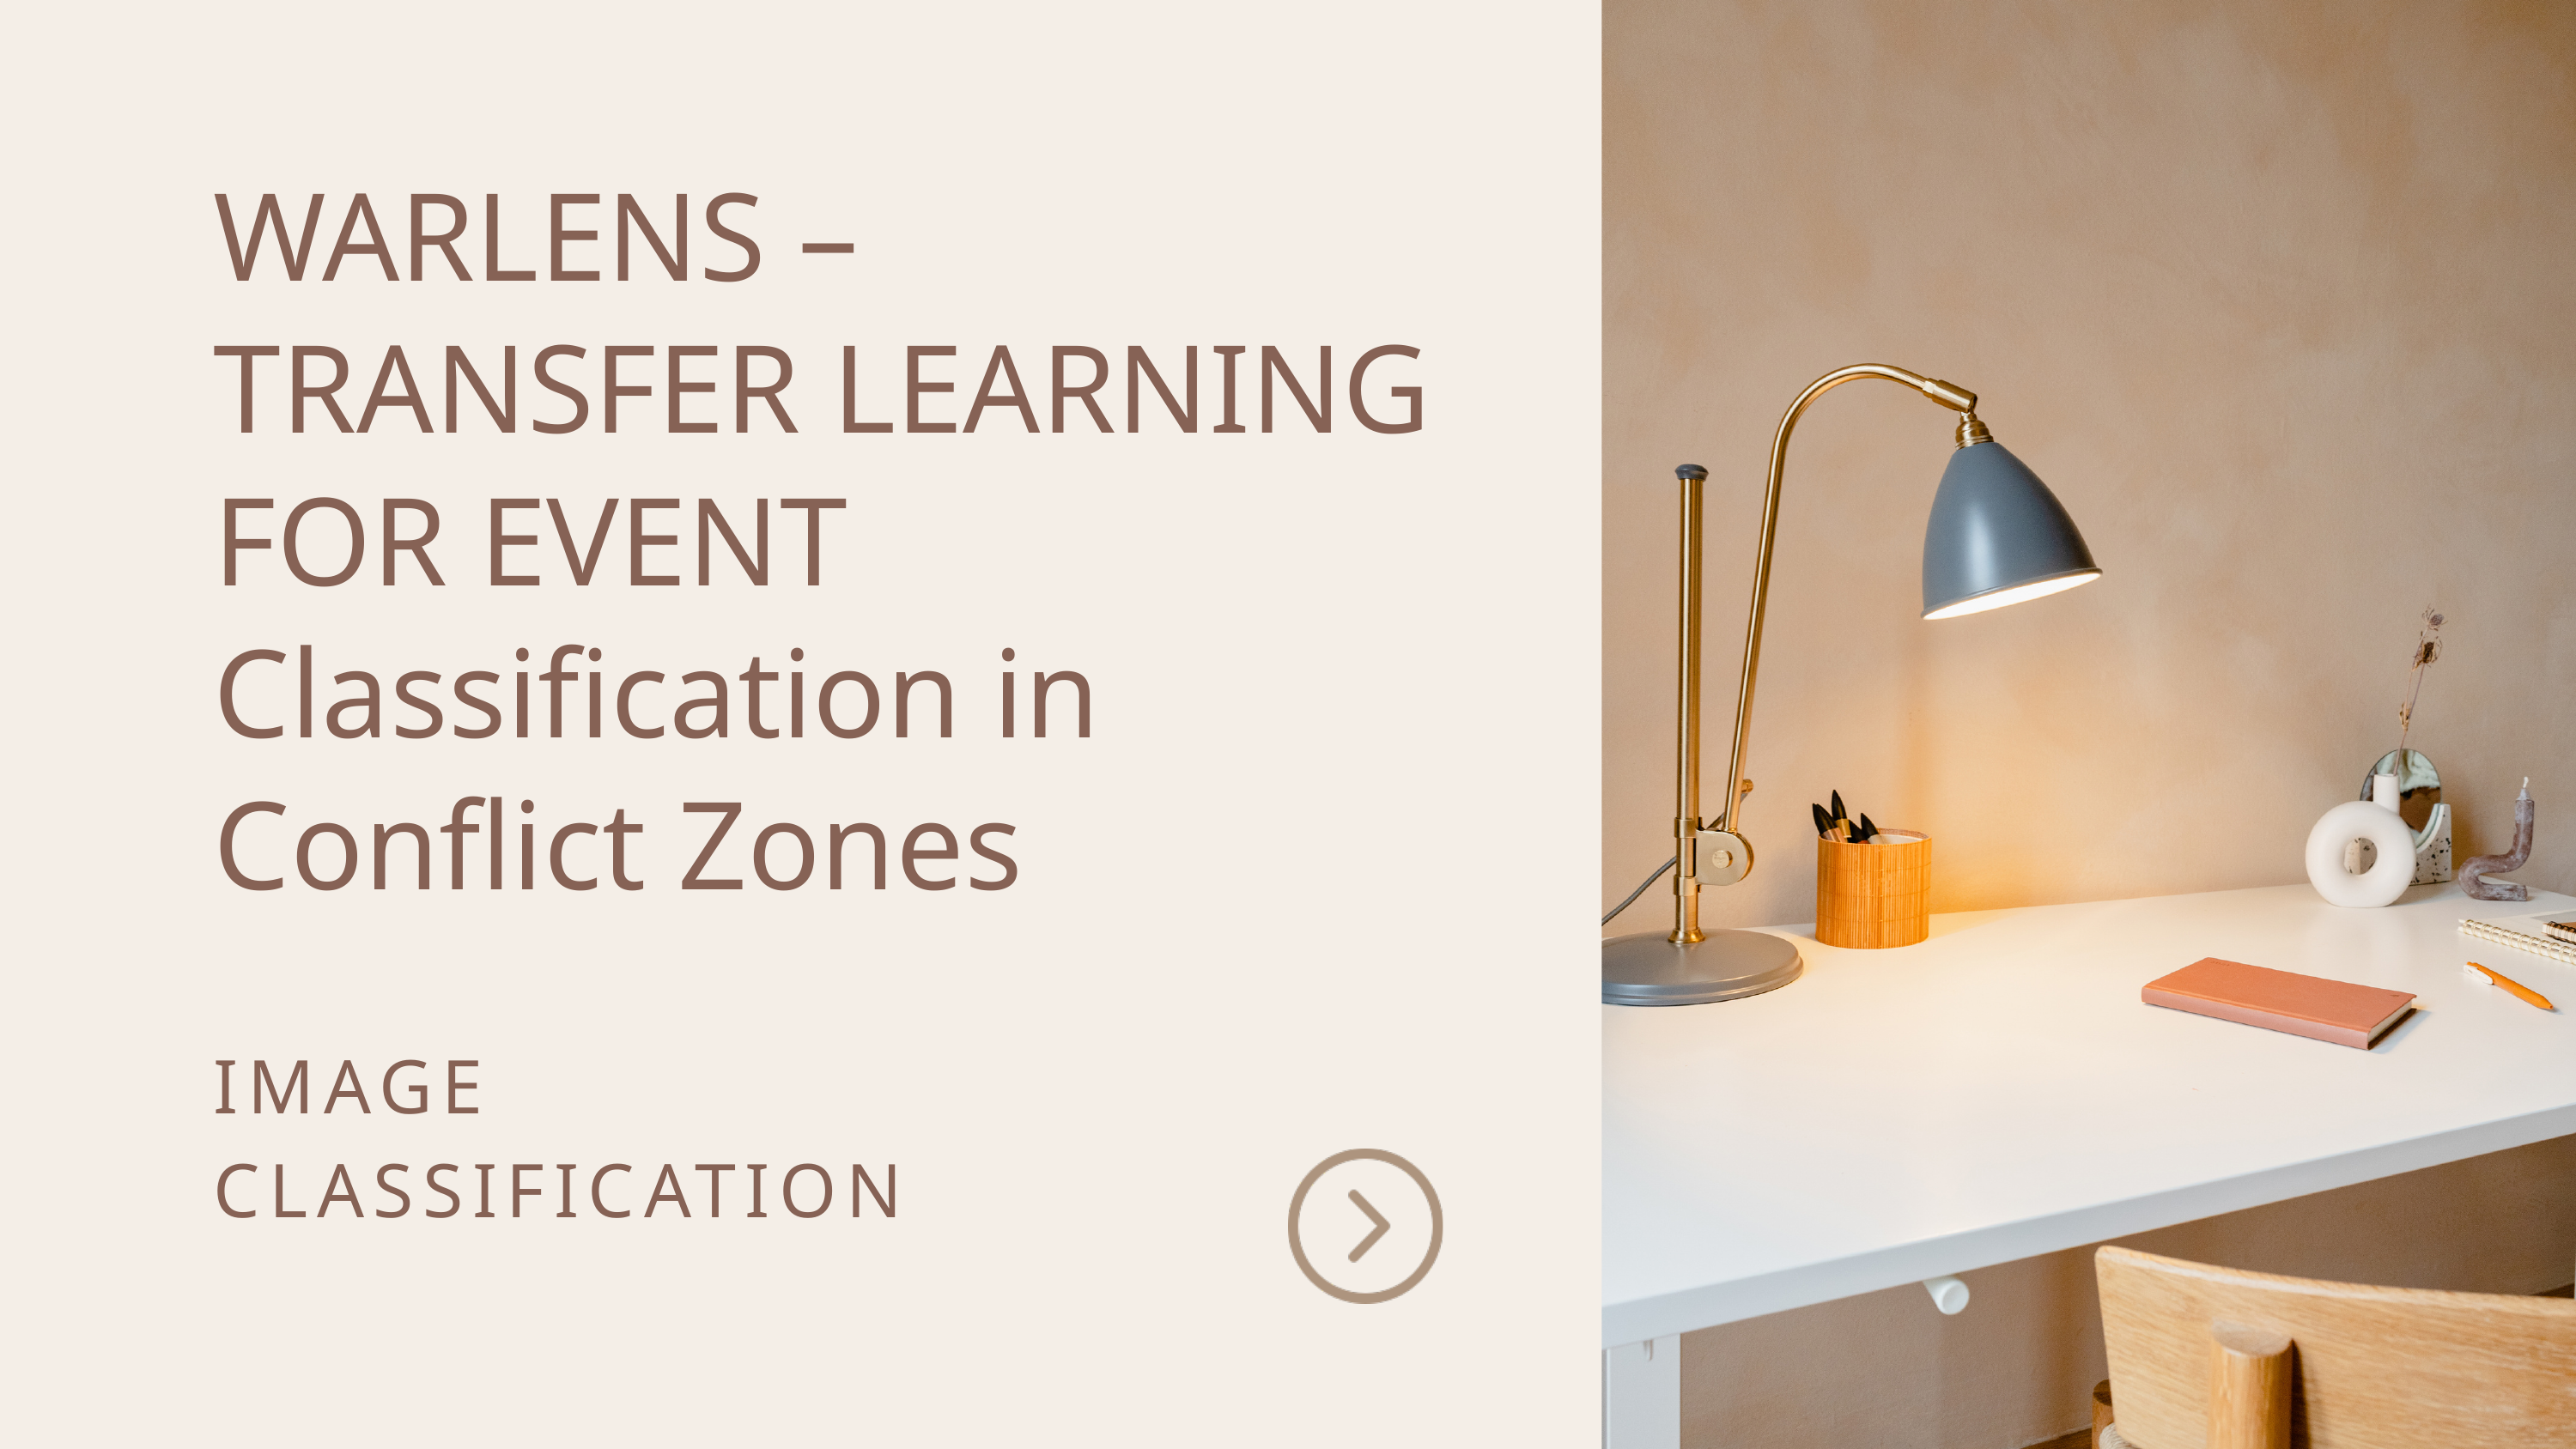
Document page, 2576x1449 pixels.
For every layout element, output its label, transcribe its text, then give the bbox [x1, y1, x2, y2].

text_box [1288, 1149, 1443, 1304]
text_box IMAGE CLASSIFICATION [213, 1025, 1089, 1233]
text_box WARLENS – TRANSFER LEARNING FOR EVENT Classification in Conflict Zones [213, 153, 1443, 914]
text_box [1601, 0, 2576, 1449]
